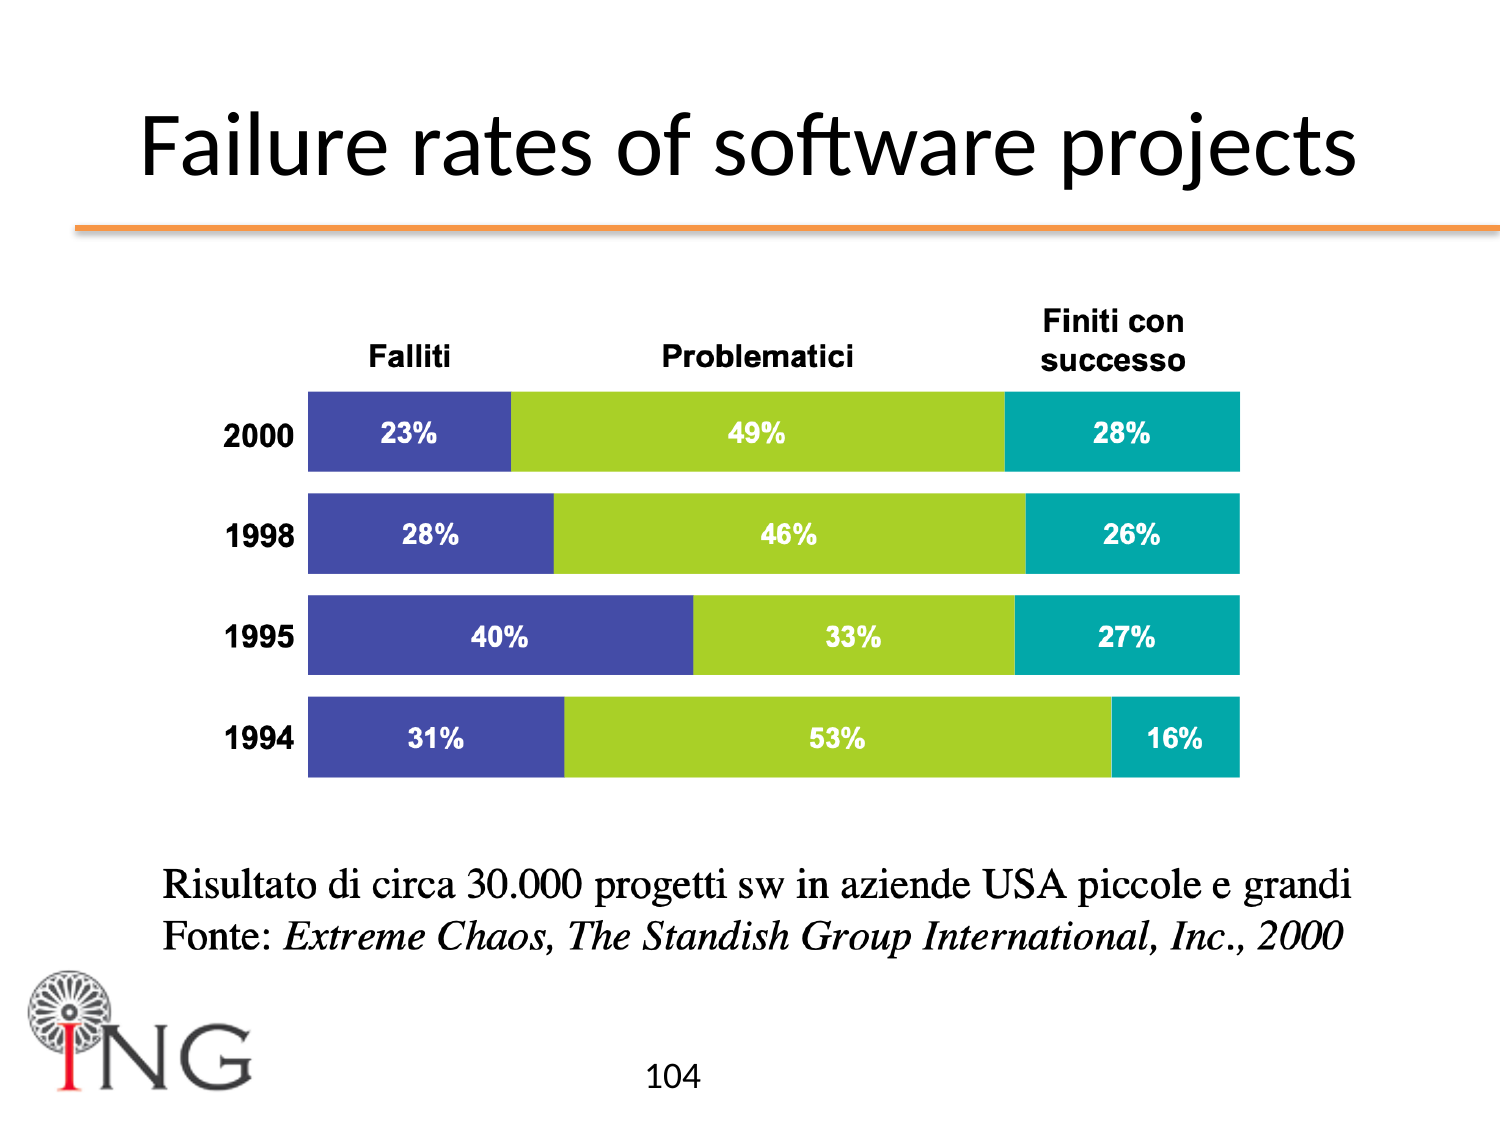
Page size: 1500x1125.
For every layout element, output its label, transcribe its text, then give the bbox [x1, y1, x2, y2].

title Failure rates of software projects [75, 45, 1425, 233]
slide_number 104 [629, 1043, 1425, 1104]
picture [3, 948, 281, 1124]
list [117, 262, 1383, 1006]
